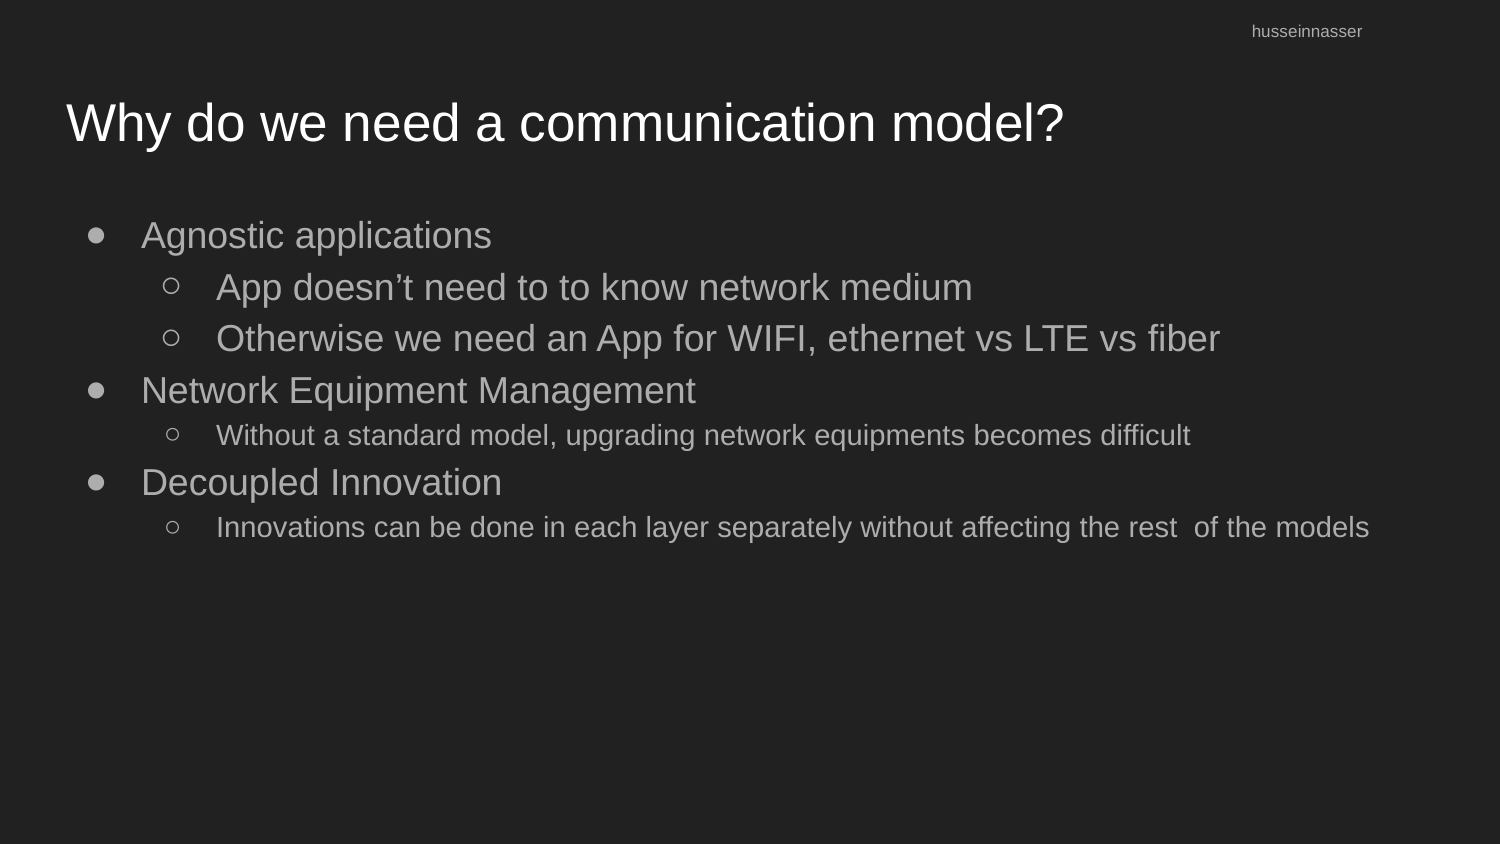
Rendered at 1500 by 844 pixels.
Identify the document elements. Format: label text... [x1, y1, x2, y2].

list Agnostic applications App doesn’t need to to know network medium Otherwise we need an App for WIFI, ethernet vs LTE vs fiber Network Equipment Management Without a standard model, upgrading network equipments becomes difficult Decoupled Innovation Innovations can be done in each layer separately without affecting the rest of the models [51, 189, 1407, 750]
subtitle husseinnasser [1236, 11, 1492, 53]
title Why do we need a communication model? [51, 72, 1449, 167]
